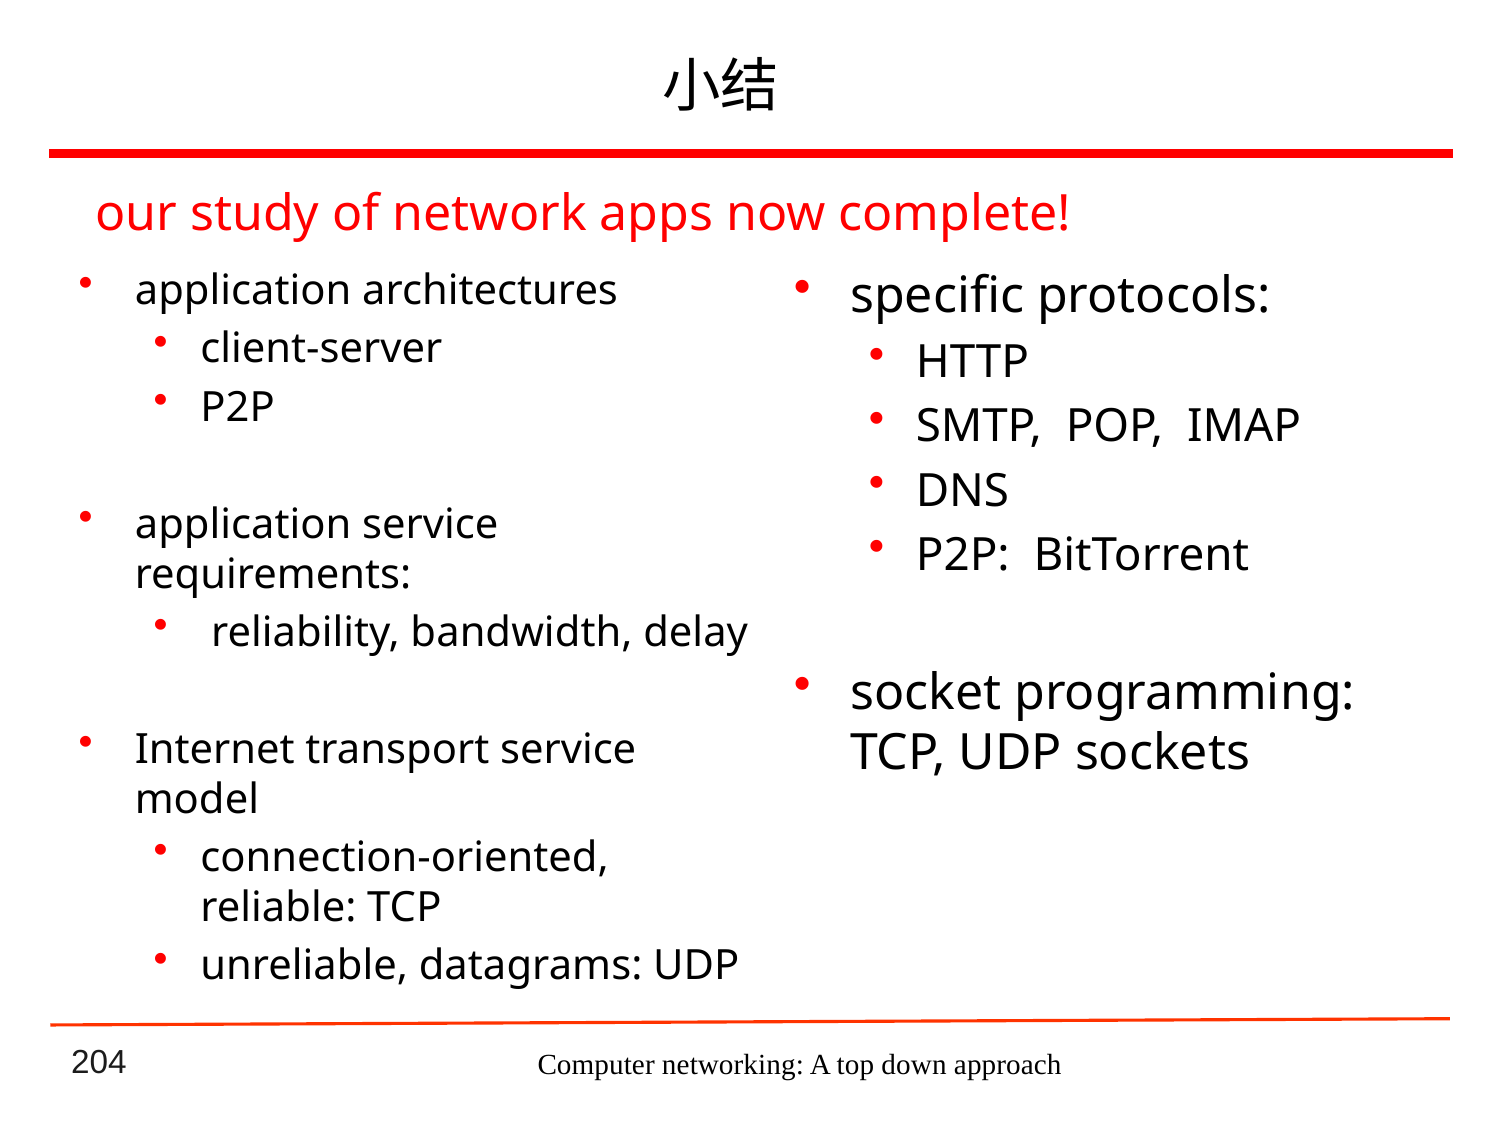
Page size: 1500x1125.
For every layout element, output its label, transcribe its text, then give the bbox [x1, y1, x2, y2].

list our study of network apps now complete! [79, 172, 1449, 262]
footer Computer networking: A top down approach [512, 1037, 1088, 1089]
list application architectures client-server P2P application service requirements: reliability, bandwidth, delay Internet transport service model connection-oriented, reliable: TCP unreliable, datagrams: UDP [63, 255, 779, 1003]
title 小结 [82, 0, 1359, 167]
text_box specific protocols: HTTP SMTP, POP, IMAP DNS P2P: BitTorrent socket programming: TCP, UDP sockets [779, 255, 1446, 1003]
